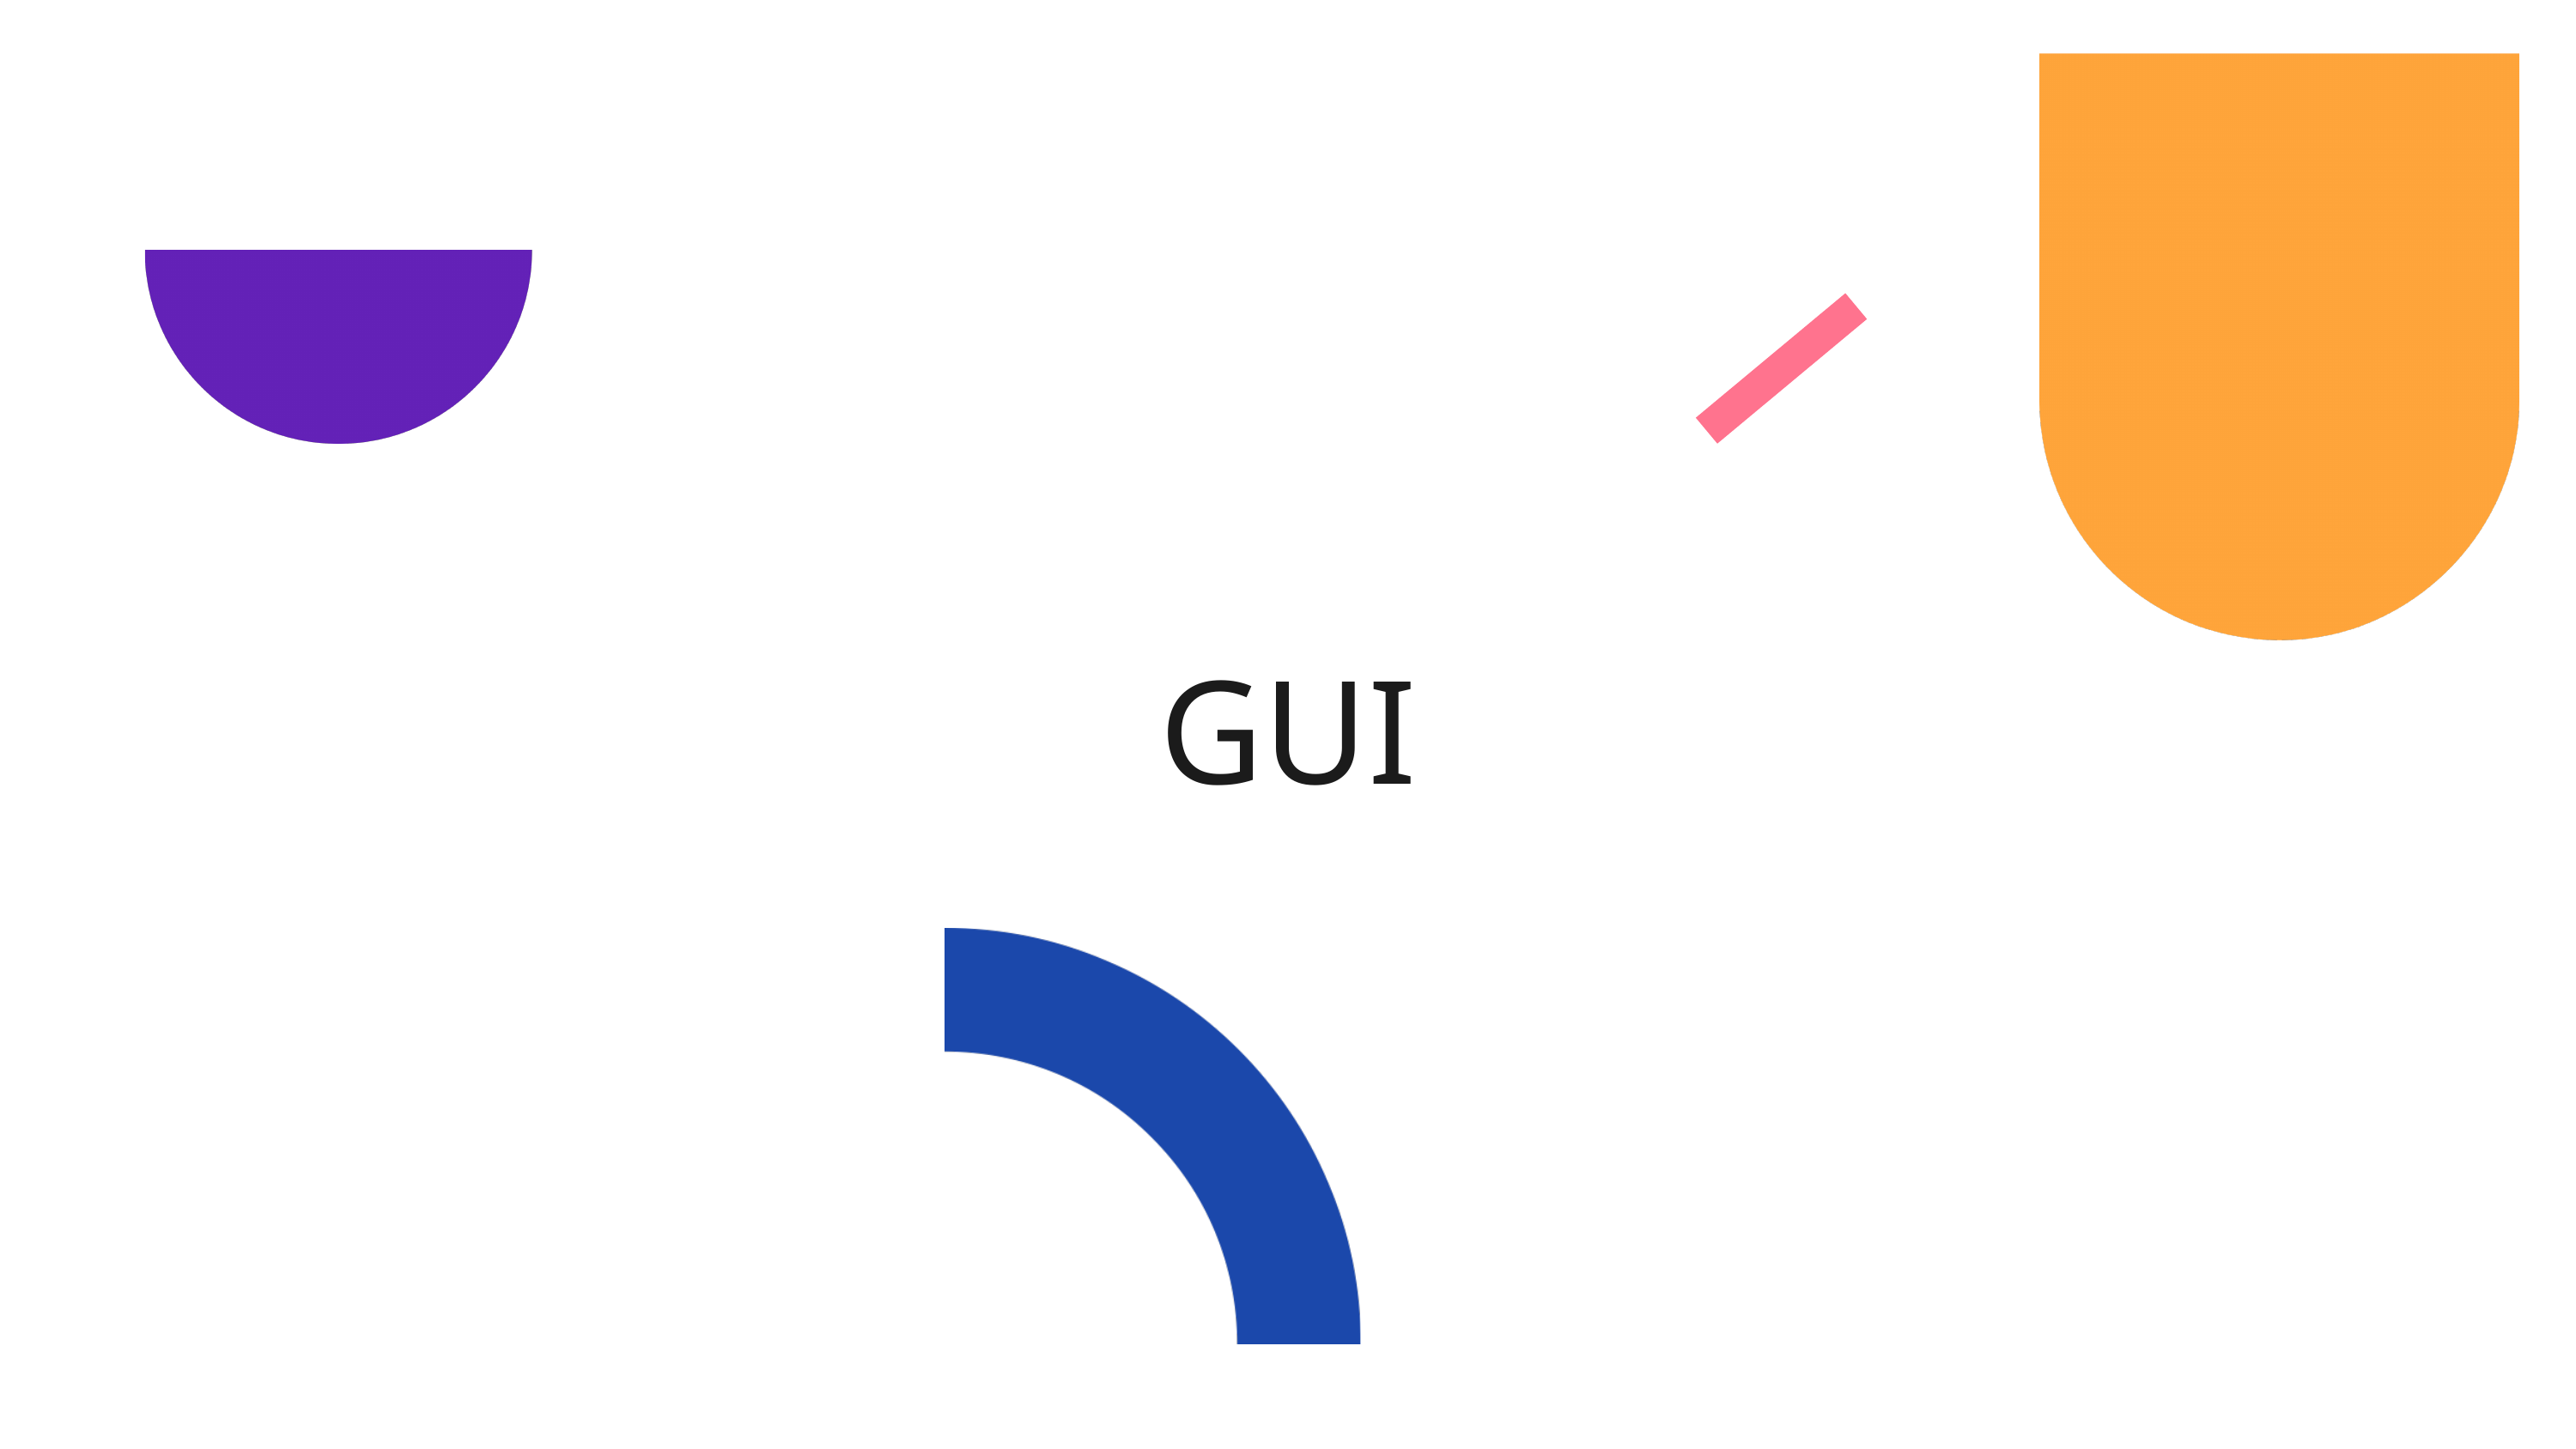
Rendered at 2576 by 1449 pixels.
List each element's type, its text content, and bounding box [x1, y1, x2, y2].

text_box [944, 928, 1361, 1344]
text_box [1695, 293, 1868, 444]
text_box GUI [455, 627, 2121, 813]
text_box [144, 250, 532, 444]
text_box [2039, 53, 2519, 640]
